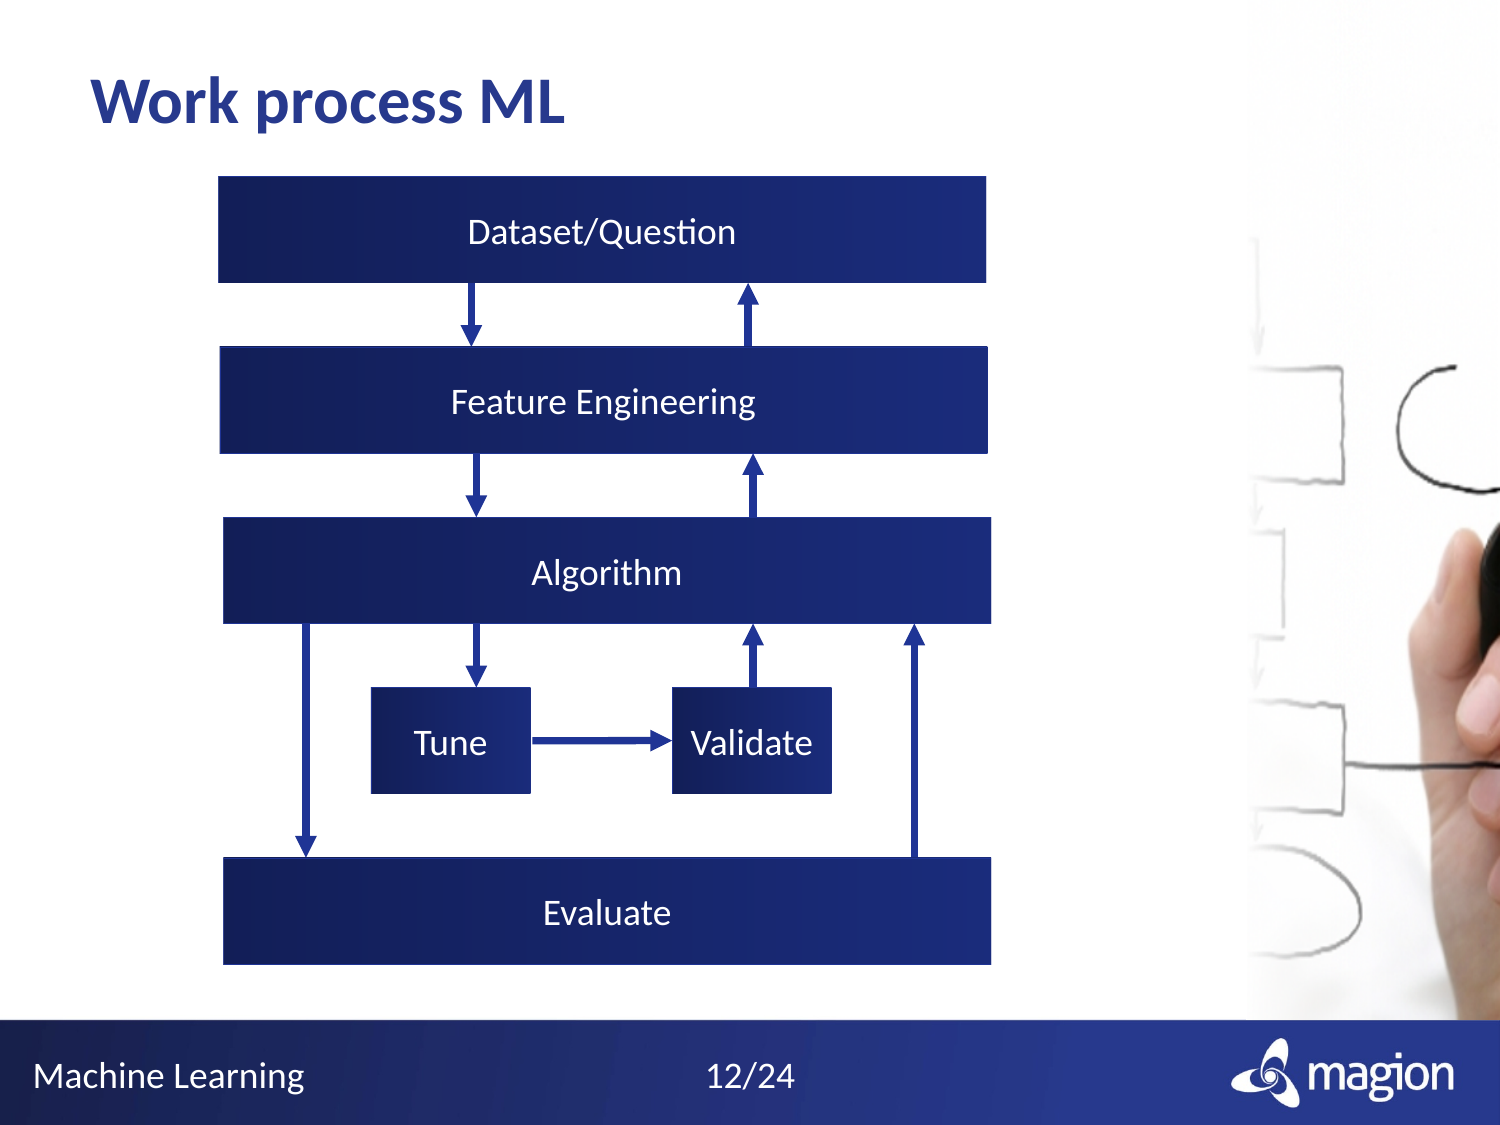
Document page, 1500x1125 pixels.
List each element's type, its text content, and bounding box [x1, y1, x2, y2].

title Work process ML [75, 45, 1239, 149]
text_box Feature Engineering [218, 345, 989, 455]
text_box Evaluate [221, 856, 993, 966]
picture [0, 0, 1500, 1125]
text_box Algorithm [221, 515, 993, 625]
text_box Dataset/Question [216, 174, 988, 285]
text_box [370, 687, 832, 794]
